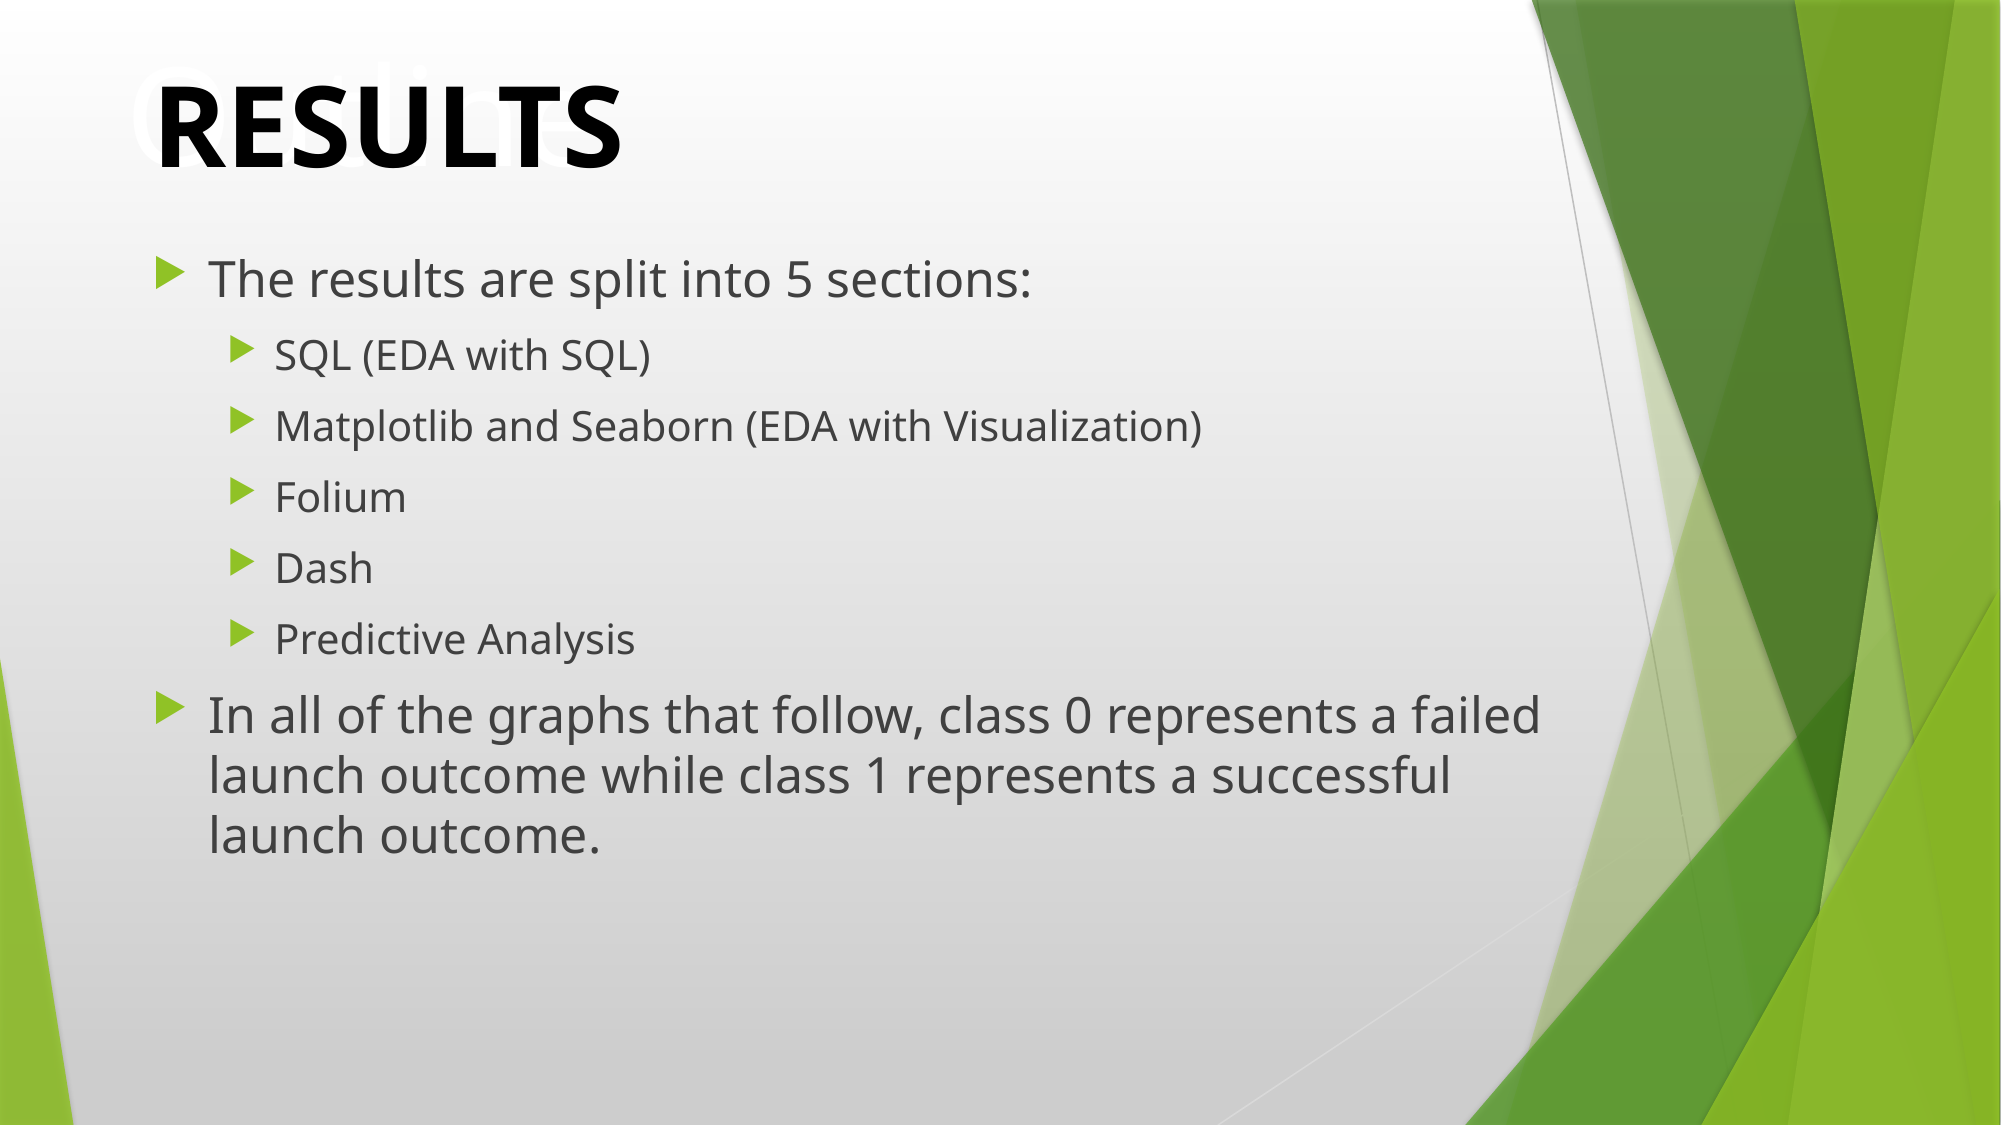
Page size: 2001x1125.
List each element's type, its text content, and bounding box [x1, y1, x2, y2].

list The results are split into 5 sections: SQL (EDA with SQL) Matplotlib and Seaborn (EDA with Visualization) Folium Dash Predictive Analysis In all of the graphs that follow, class 0 represents a failed launch outcome while class 1 represents a successful launch outcome. [137, 240, 1595, 945]
title Outline [109, 21, 1705, 268]
text_box RESULTS [137, 49, 1724, 213]
